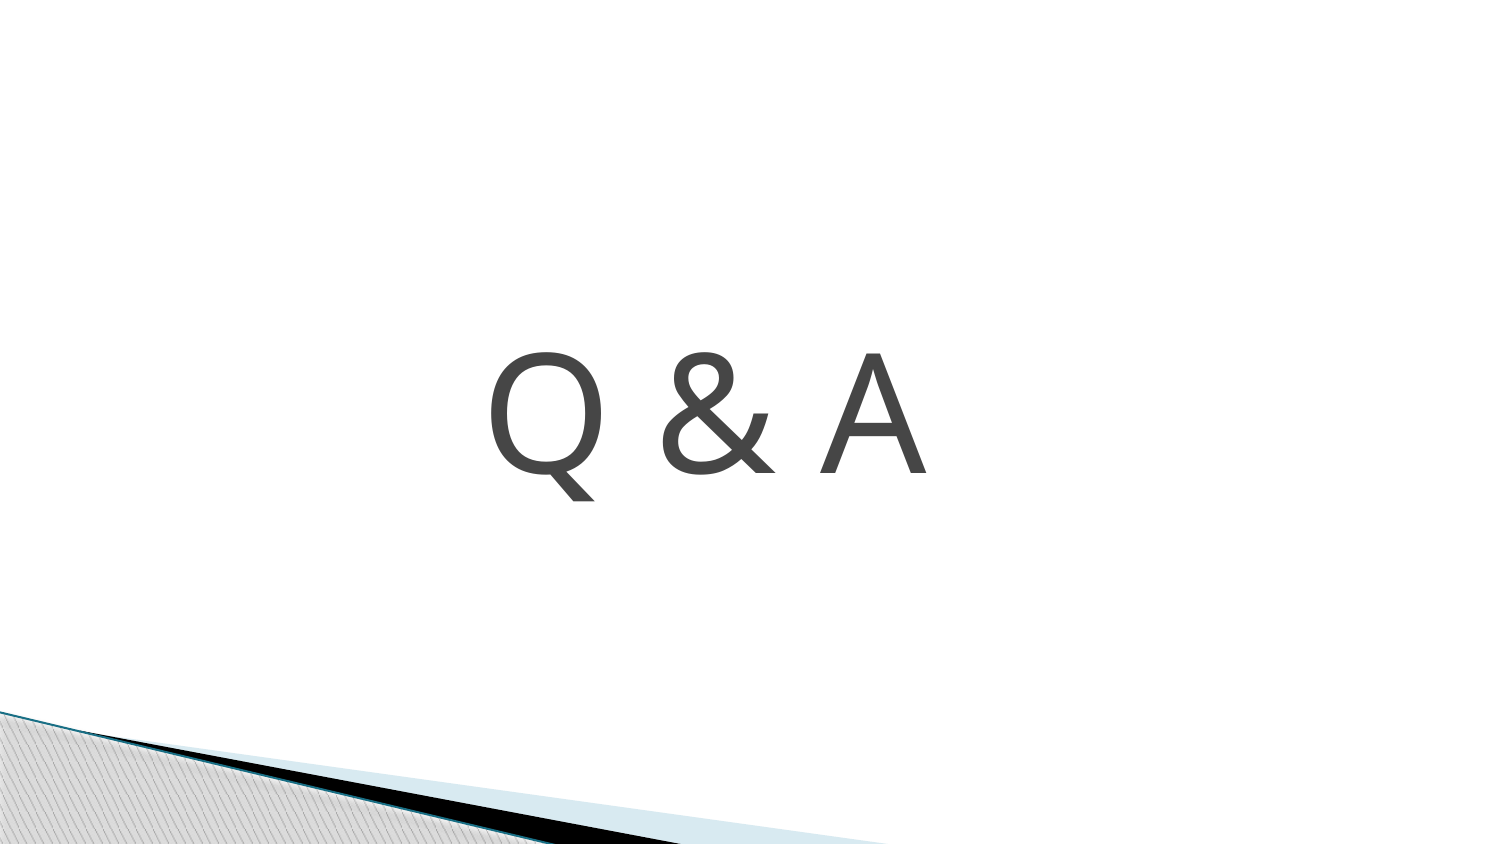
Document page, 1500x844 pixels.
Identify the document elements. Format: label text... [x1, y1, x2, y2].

title Q & A [466, 291, 1500, 424]
